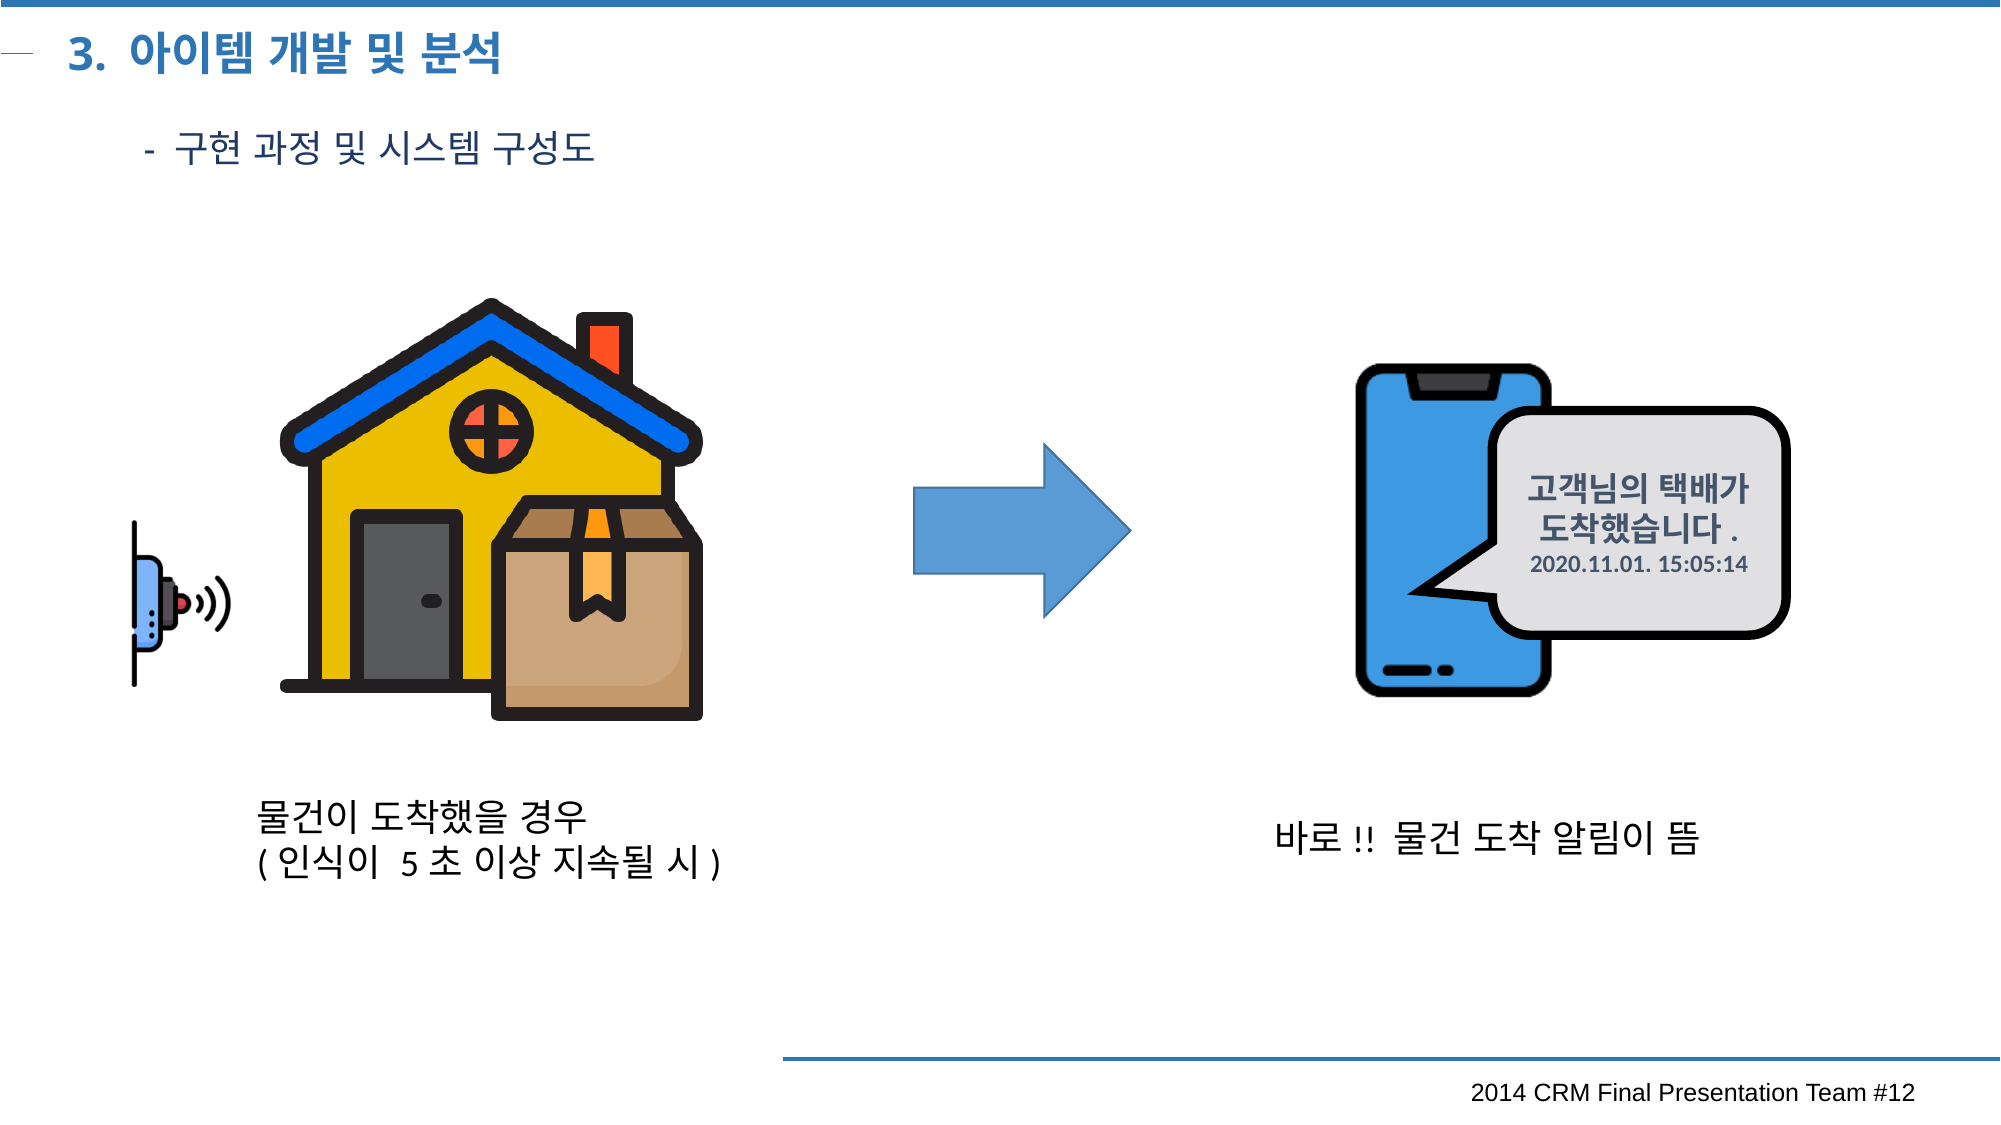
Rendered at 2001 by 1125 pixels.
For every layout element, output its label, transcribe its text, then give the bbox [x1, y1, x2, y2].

text_box 3. 아이템 개발 및 분석 [53, 17, 972, 88]
text_box - 구현 과정 및 시스템 구성도 [129, 117, 1251, 178]
text_box 물건이 도착했을 경우 (인식이 5초 이상 지속될 시) [242, 786, 740, 892]
text_box [913, 442, 1132, 620]
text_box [1323, 358, 1787, 704]
text_box 2014 CRM Final Presentation Team #12 [1407, 1068, 1980, 1114]
picture [97, 283, 717, 735]
text_box 바로!! 물건 도착 알림이 뜸 [1259, 807, 1726, 868]
